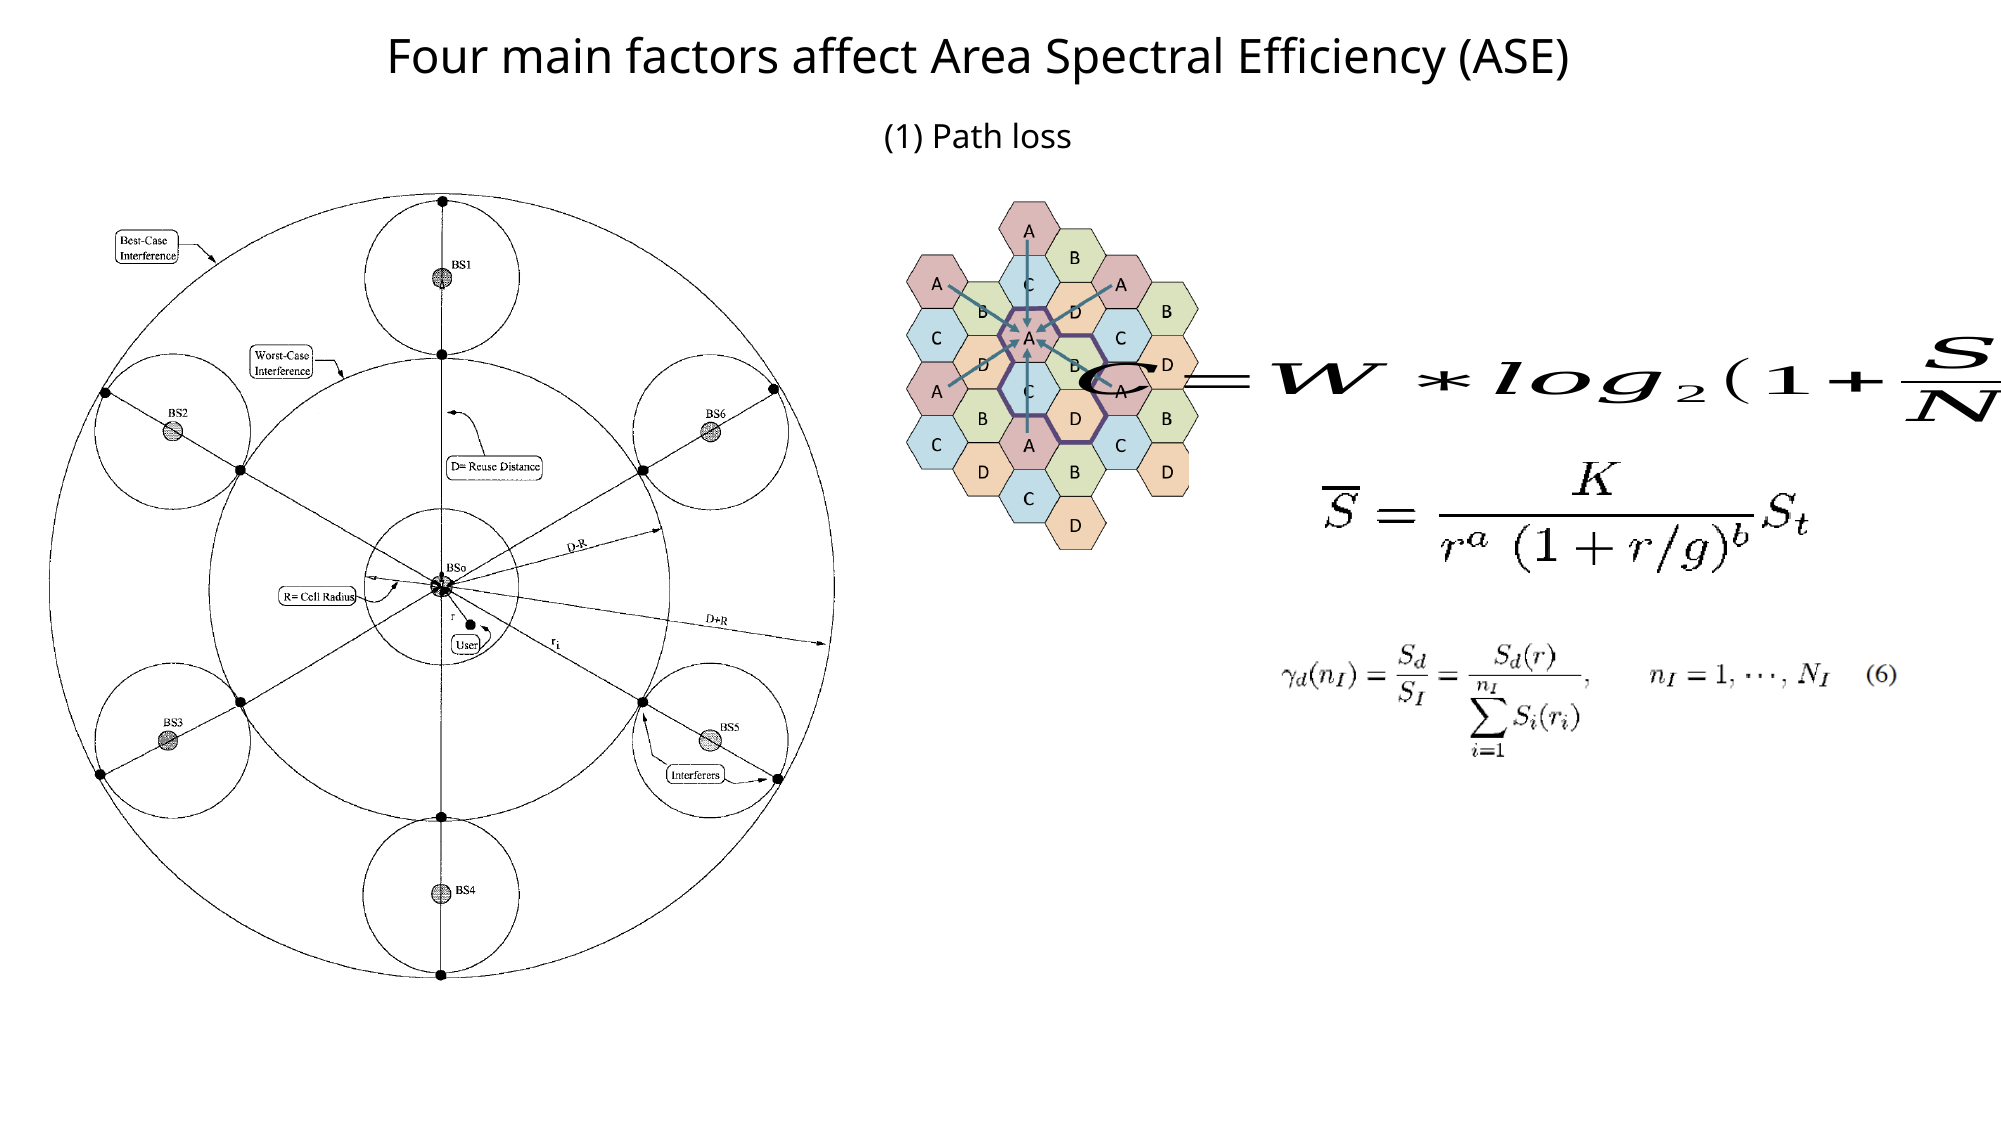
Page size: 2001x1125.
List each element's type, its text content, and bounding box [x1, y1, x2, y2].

picture [1237, 636, 1911, 760]
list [24, 183, 849, 1002]
text_box Four main factors affect Area Spectral Efficiency (ASE) (1) Path loss [115, 23, 1841, 199]
picture [896, 199, 1911, 595]
